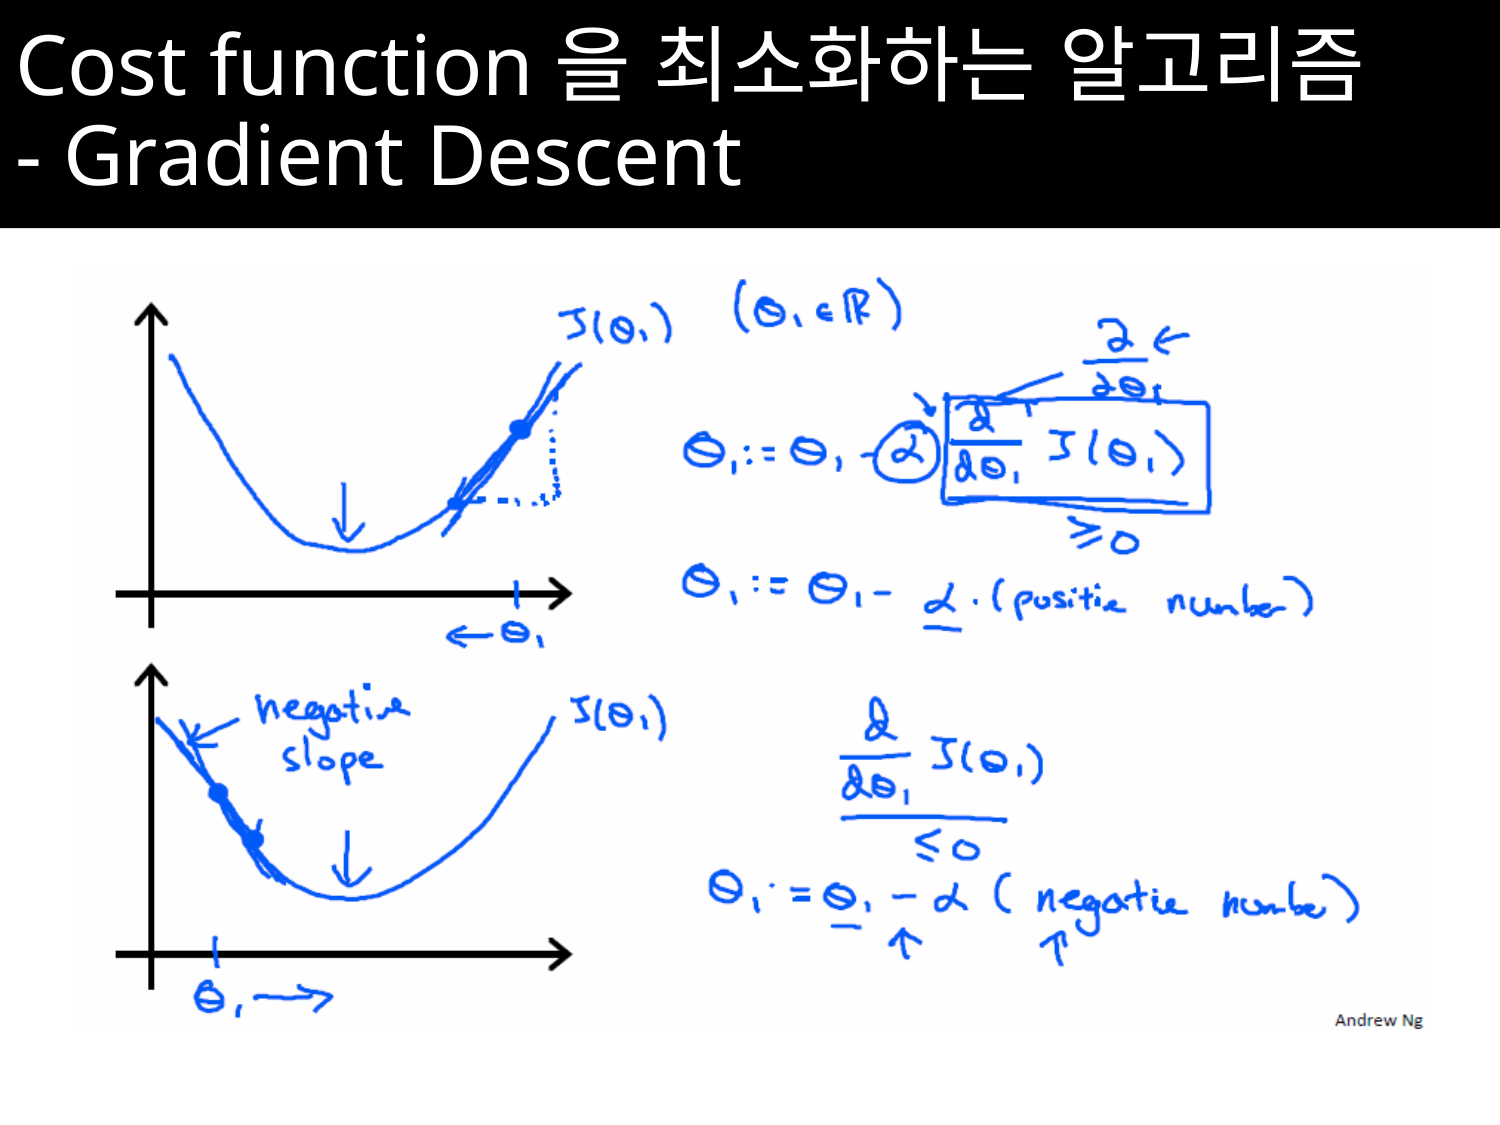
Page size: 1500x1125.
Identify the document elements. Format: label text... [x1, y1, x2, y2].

picture [73, 265, 1427, 1031]
title Cost function을 최소화하는 알고리즘 - Gradient Descent [0, 0, 1500, 229]
